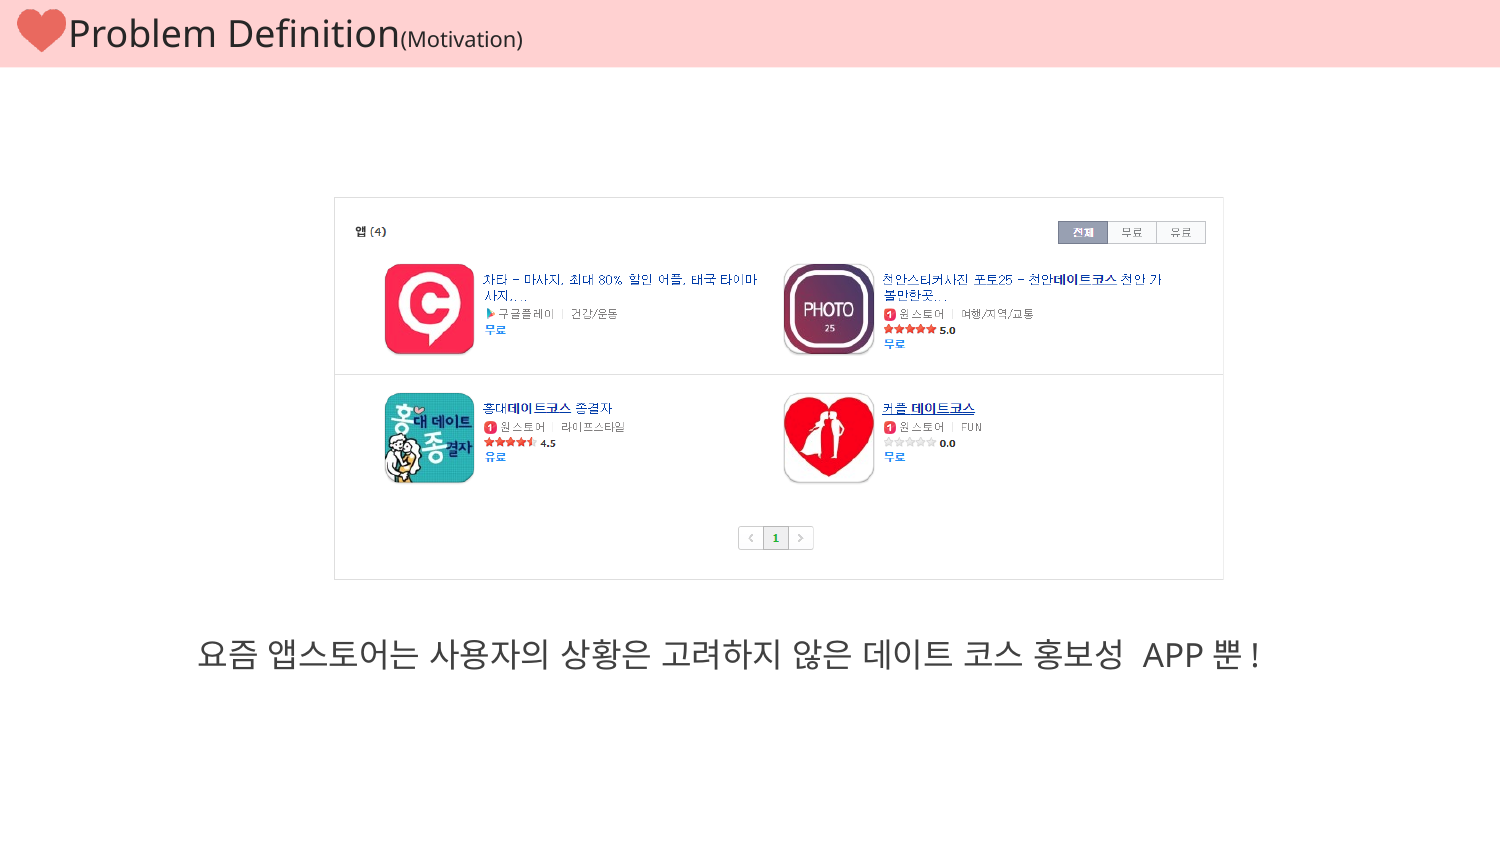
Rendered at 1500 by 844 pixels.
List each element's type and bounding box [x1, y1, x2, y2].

text_box [17, 2, 532, 64]
text_box [0, 0, 1500, 70]
text_box [182, 188, 1459, 683]
